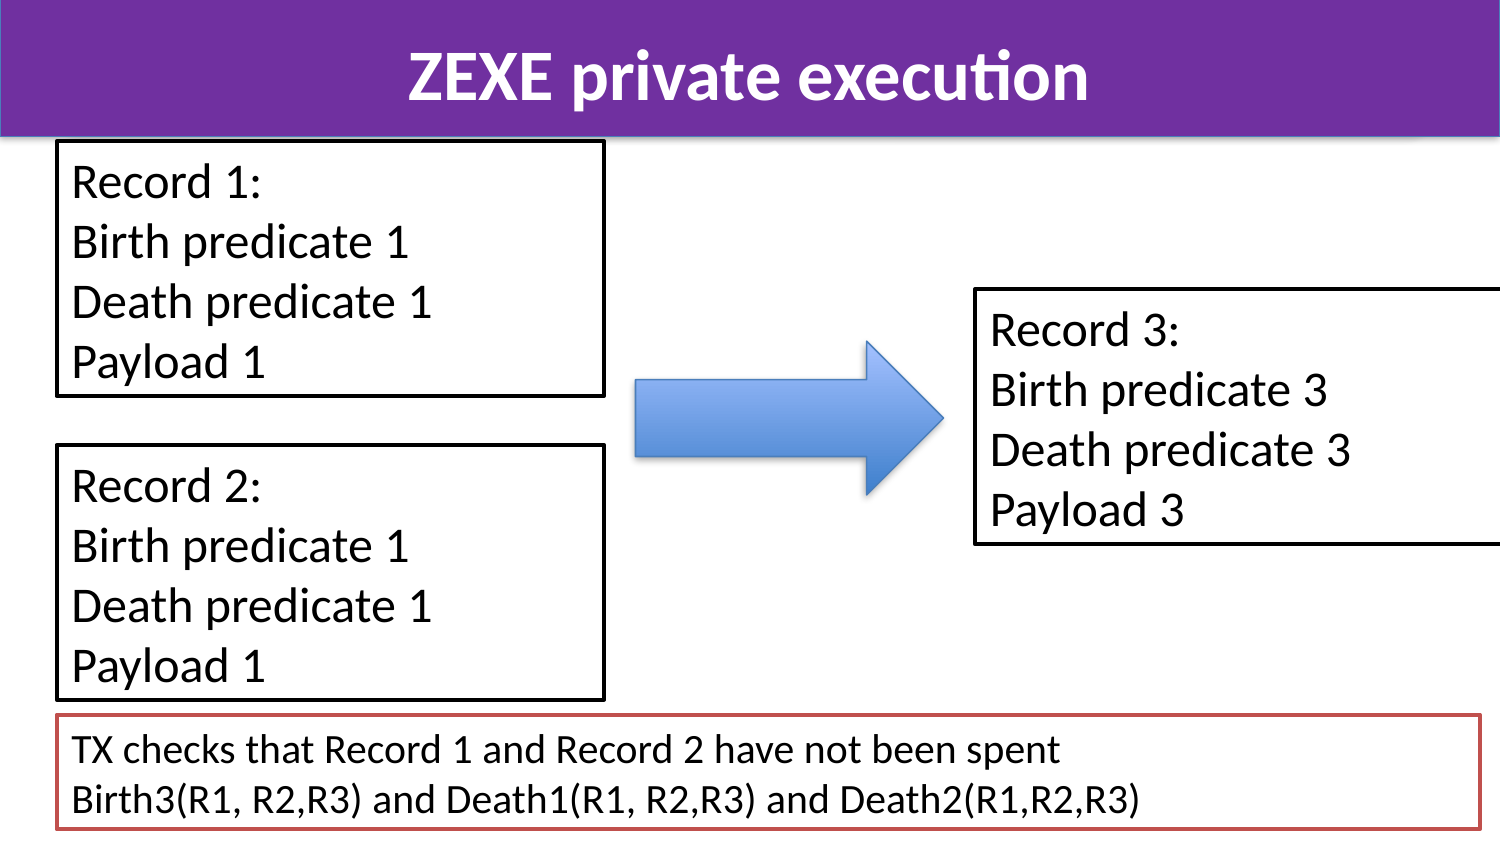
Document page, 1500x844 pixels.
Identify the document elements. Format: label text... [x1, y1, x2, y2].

text_box TX checks that Record 1 and Record 2 have not been spent Birth3(R1, R2,R3) and Death1(R1, R2,R3) and Death2(R1,R2,R3) [55, 713, 1482, 831]
text_box Record 3: Birth predicate 3 Death predicate 3 Payload 3 [973, 287, 1500, 546]
title ZEXE private execution [75, 20, 1425, 123]
text_box Record 1: Birth predicate 1 Death predicate 1 Payload 1 [55, 139, 606, 398]
text_box Record 2: Birth predicate 1 Death predicate 1 Payload 1 [55, 443, 606, 702]
text_box [634, 340, 945, 496]
